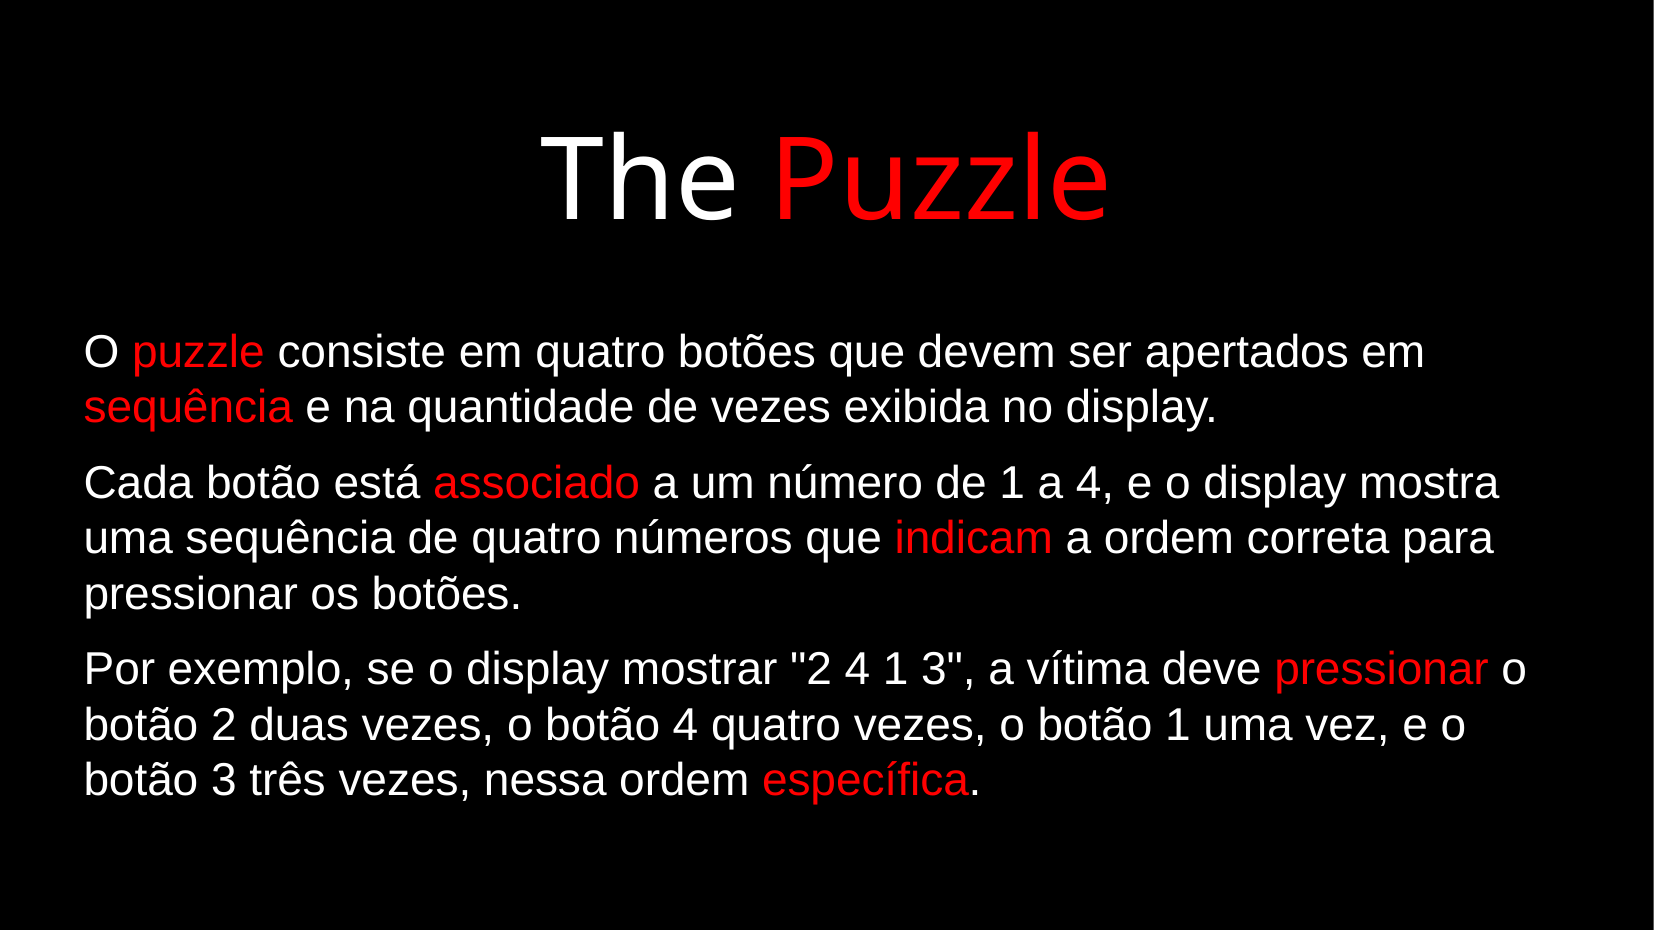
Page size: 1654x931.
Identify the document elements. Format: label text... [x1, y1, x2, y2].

text_box O puzzle consiste em quatro botões que devem ser apertados em sequência e na quantidade de vezes exibida no display. Cada botão está associado a um número de 1 a 4, e o display mostra uma sequência de quatro números que indicam a ordem correta para pressionar os botões. Por exemplo, se o display mostrar "2 4 1 3", a vítima deve pressionar o botão 2 duas vezes, o botão 4 quatro vezes, o botão 1 uma vez, e o botão 3 três vezes, nessa ordem específica. [68, 314, 1594, 812]
text_box The Puzzle [413, 97, 1240, 251]
